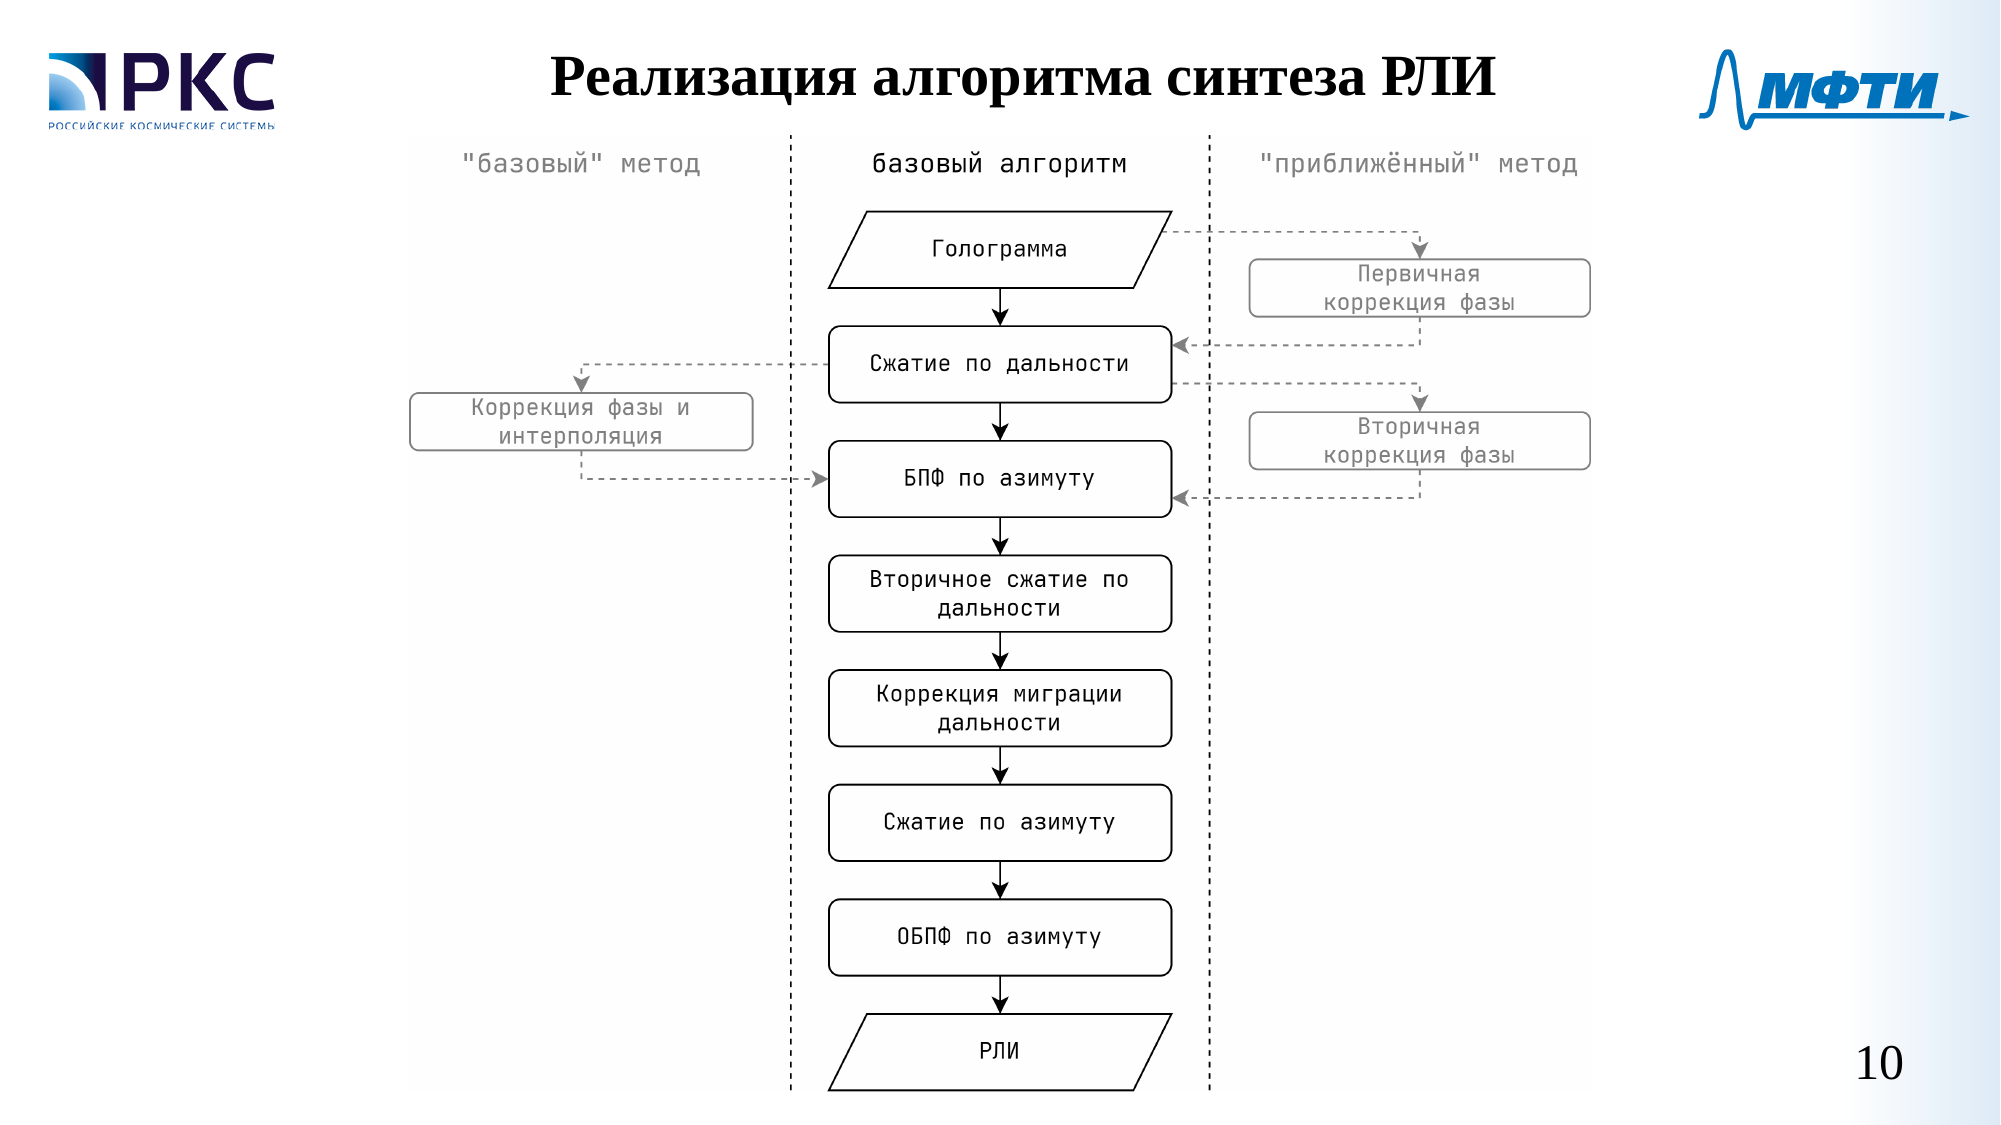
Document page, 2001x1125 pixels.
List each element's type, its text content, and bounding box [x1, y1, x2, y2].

picture [47, 51, 275, 130]
picture [1658, 0, 2000, 208]
picture [409, 134, 1591, 1093]
text_box <номер> [1839, 1022, 2000, 1098]
text_box Реализация алгоритма синтеза РЛИ [442, 30, 1605, 166]
